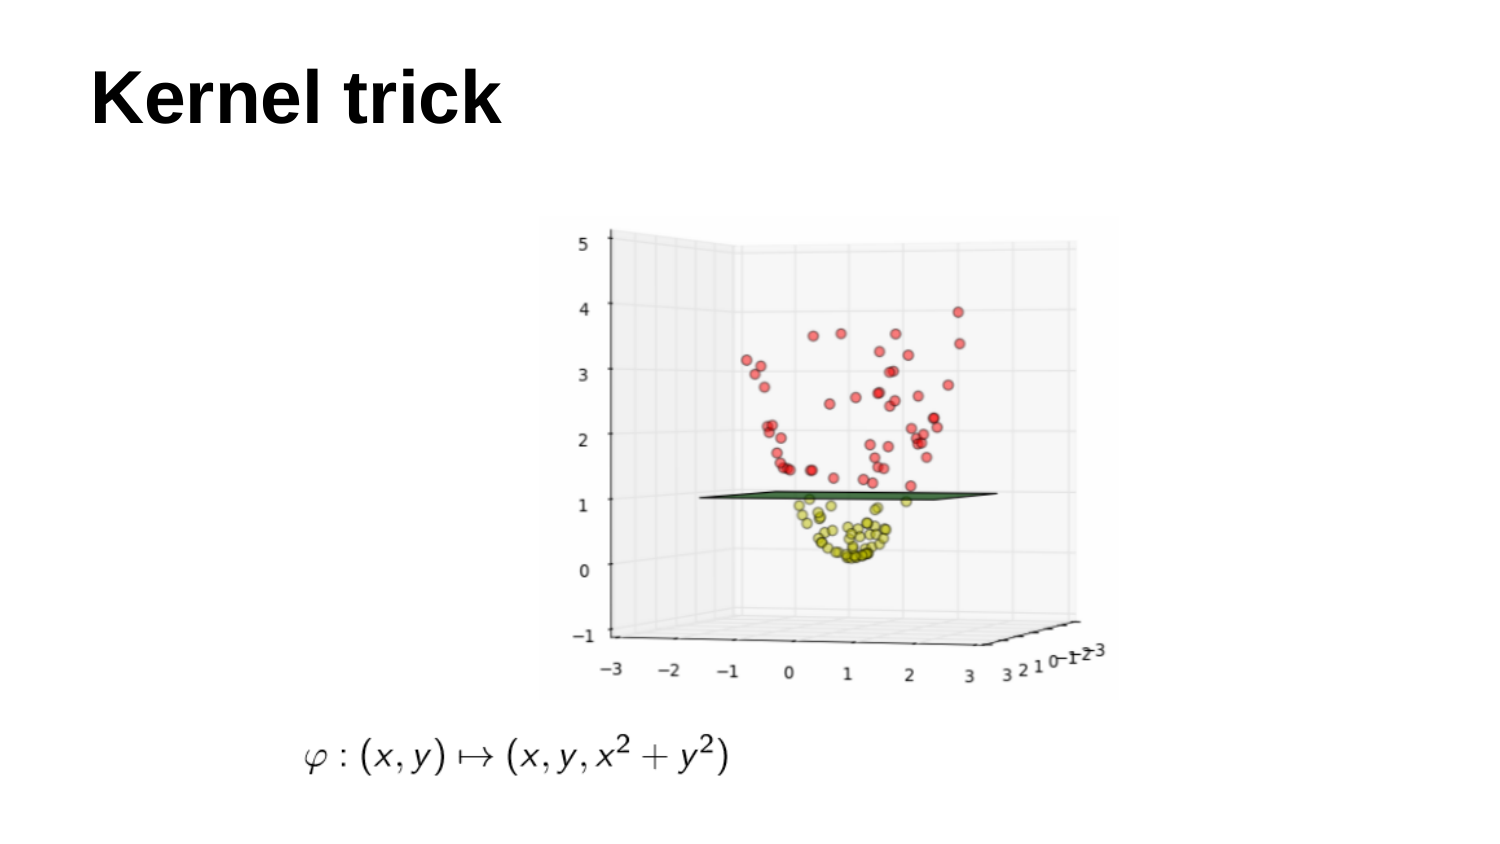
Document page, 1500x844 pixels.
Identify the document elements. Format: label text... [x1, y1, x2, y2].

picture [276, 216, 1206, 799]
title Kernel trick [75, 33, 1425, 175]
